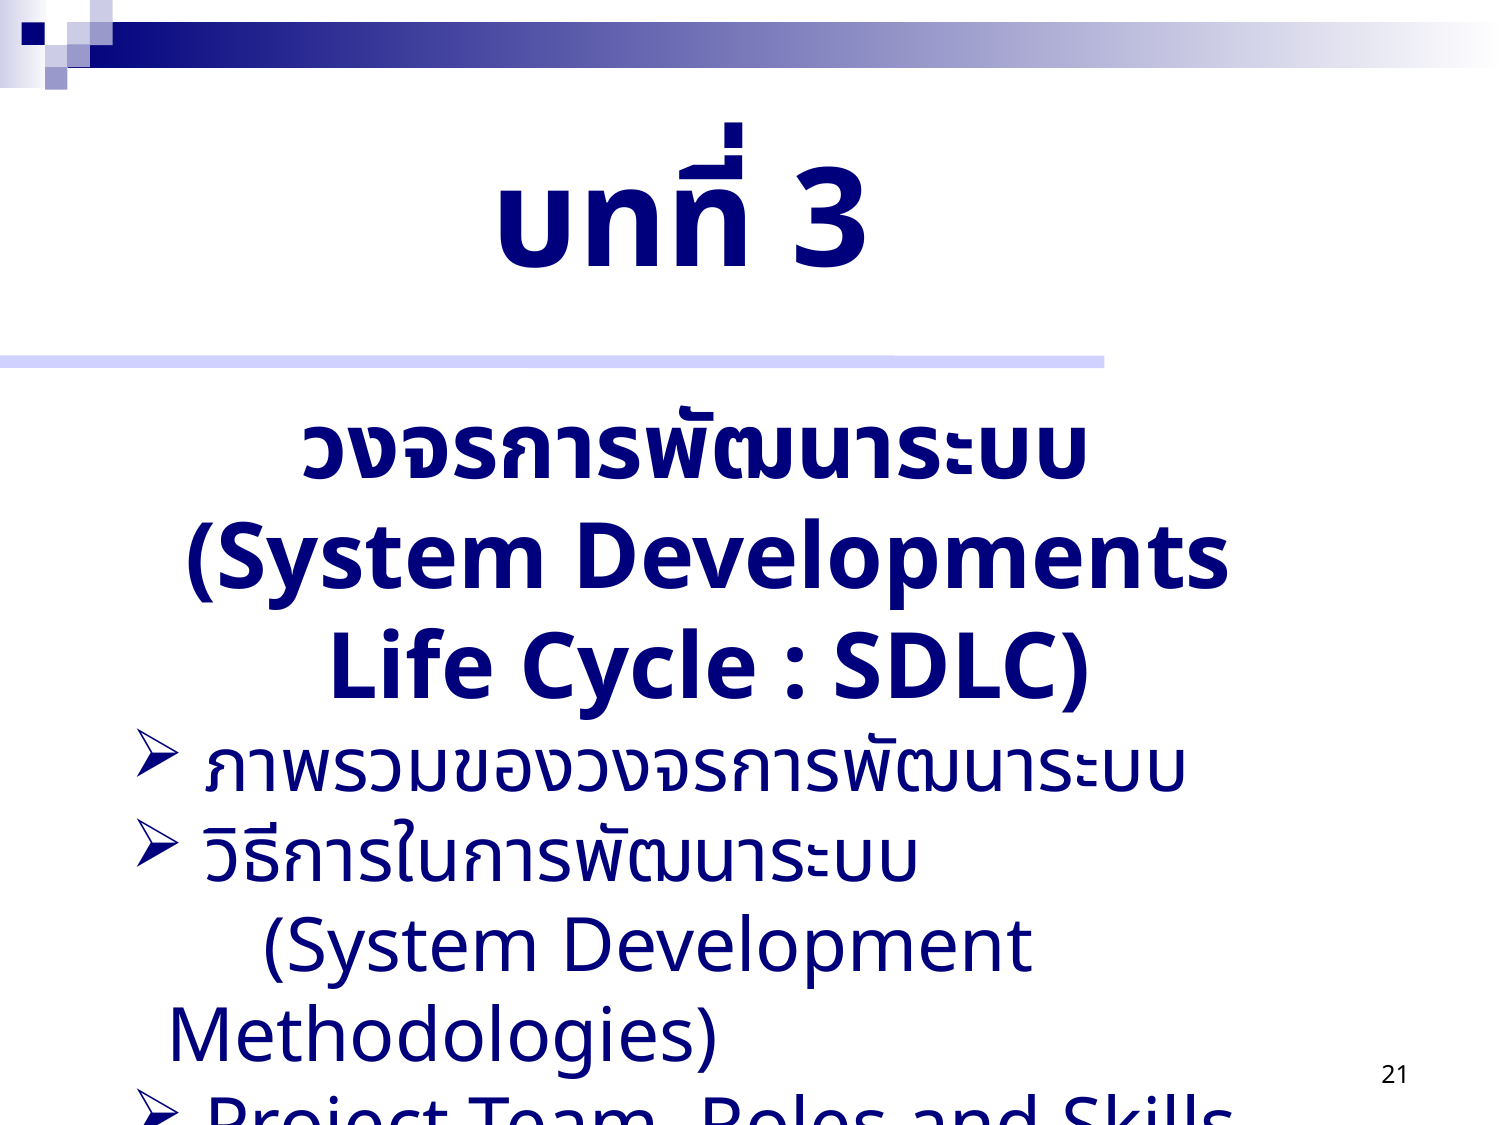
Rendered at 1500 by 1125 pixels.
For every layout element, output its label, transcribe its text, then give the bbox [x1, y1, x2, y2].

slide_number 21 [1341, 1024, 1426, 1101]
text_box วงจรการพัฒนาระบบ (System Developments Life Cycle : SDLC) ภาพรวมของวงจรการพัฒนาระบบ วิธีการในการพัฒนาระบบ (System Development Methodologies) Project Team Roles and Skills [76, 379, 1341, 1125]
text_box บทที่ 3 [476, 121, 885, 301]
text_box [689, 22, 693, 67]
